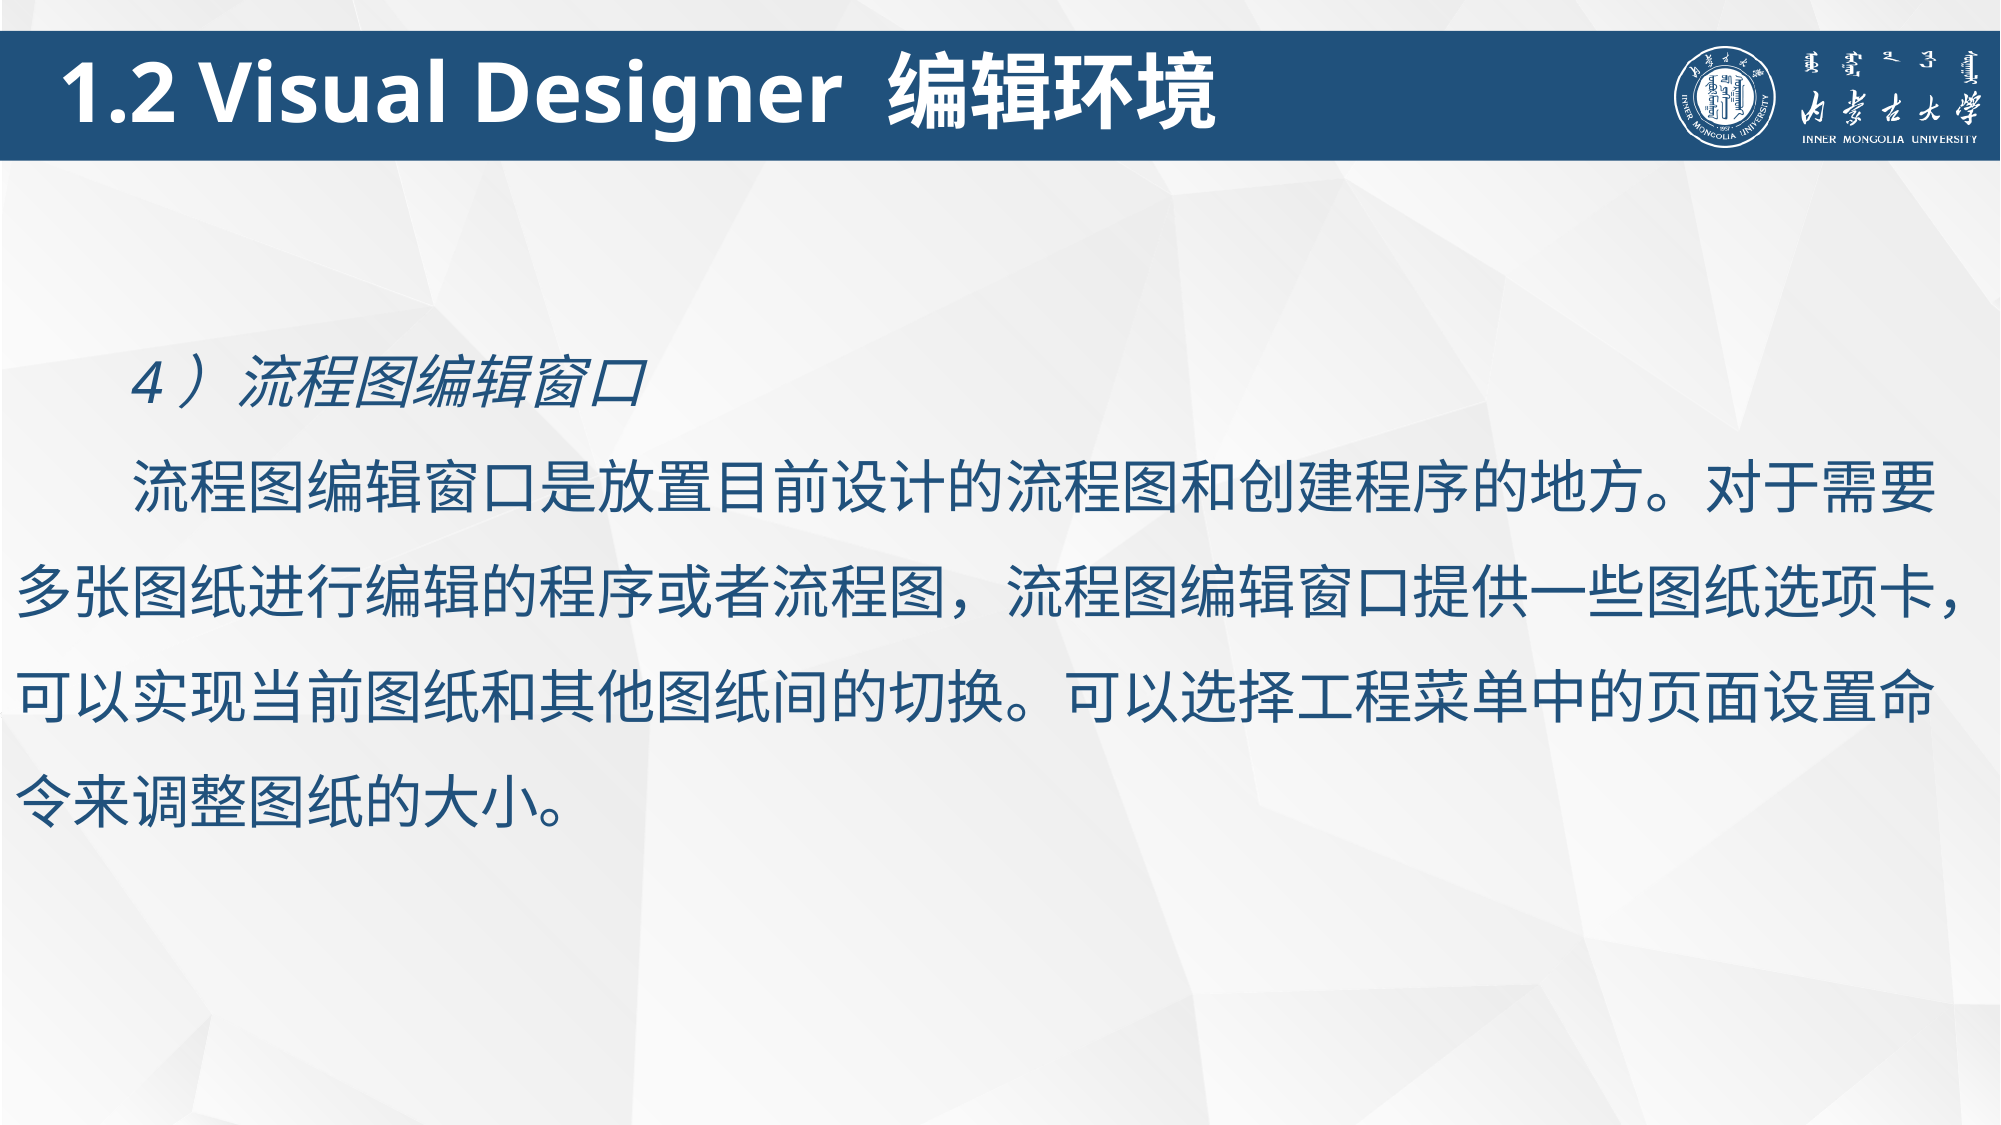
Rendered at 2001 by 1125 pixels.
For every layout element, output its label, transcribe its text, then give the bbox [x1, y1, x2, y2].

picture [0, 0, 2001, 1125]
text_box 4）流程图编辑窗口 流程图编辑窗口是放置目前设计的流程图和创建程序的地方。对于需要多张图纸进行编辑的程序或者流程图，流程图编辑窗口提供一些图纸选项卡，可以实现当前图纸和其他图纸间的切换。可以选择工程菜单中的页面设置命令来调整图纸的大小。 [0, 302, 2000, 843]
list 1.2 Visual Designer 编辑环境 [43, 42, 1258, 148]
picture [1673, 46, 1986, 150]
